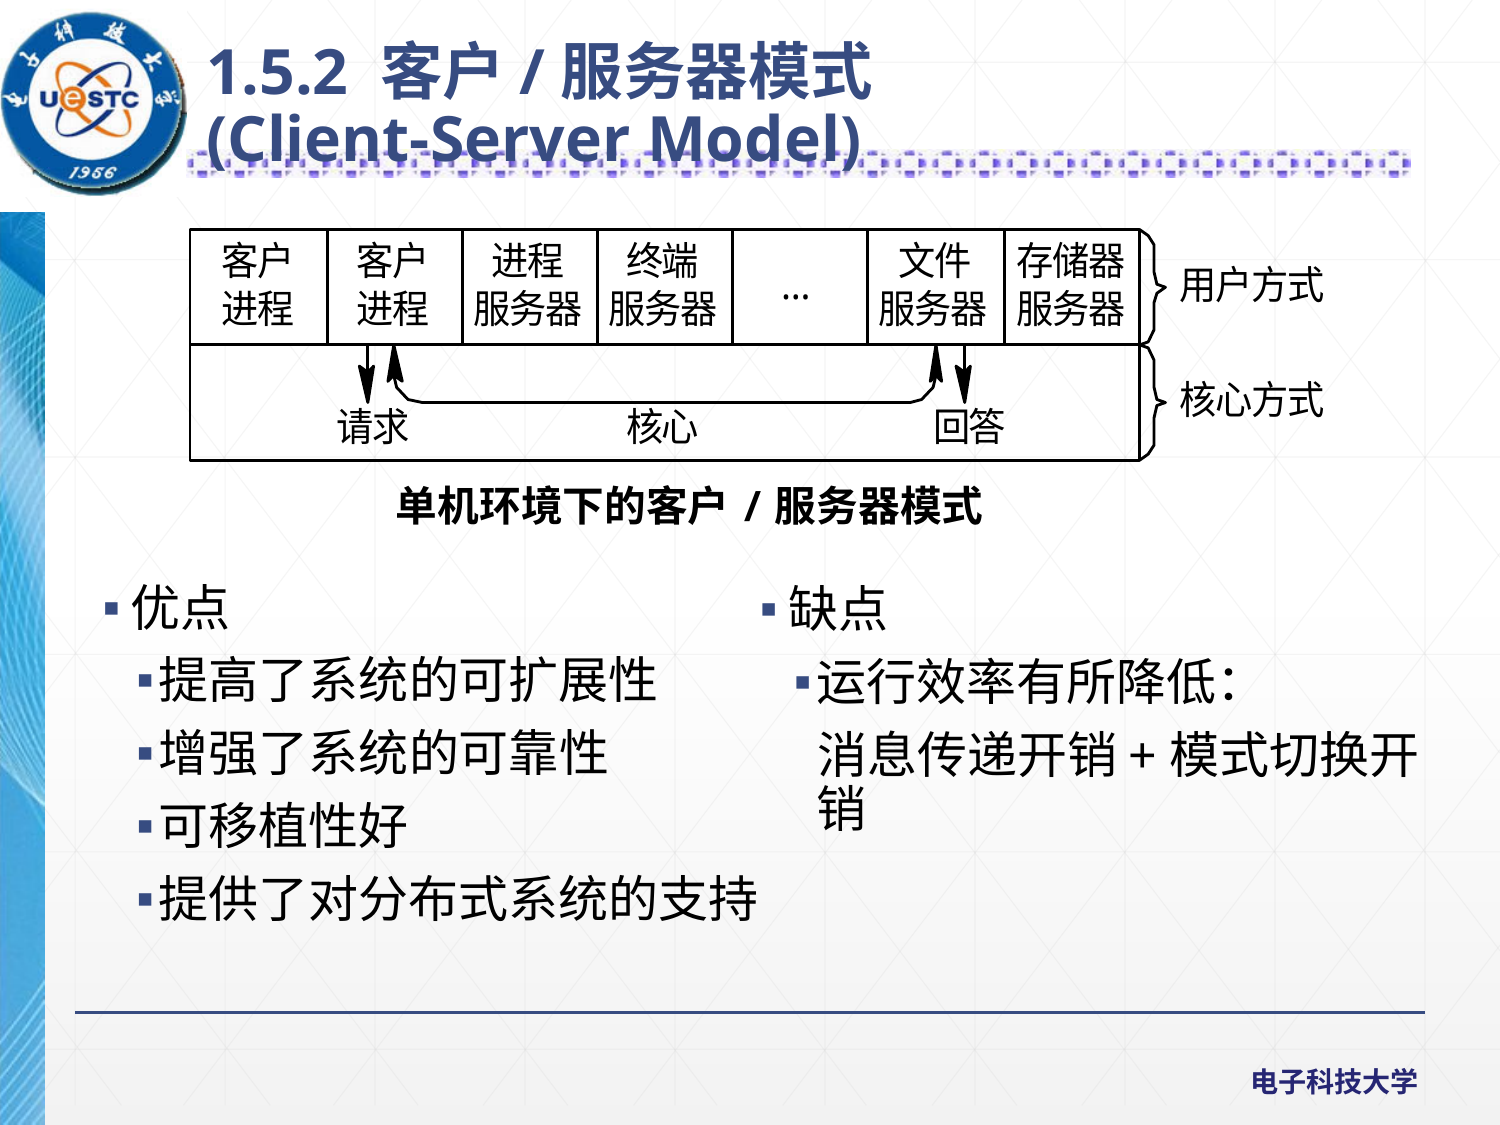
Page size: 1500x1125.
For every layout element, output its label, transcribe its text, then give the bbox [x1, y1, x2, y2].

text_box 缺点 运行效率有所降低： 消息传递开销+模式切换开销 [745, 577, 1473, 970]
text_box 单机环境下的客户/服务器模式 [381, 473, 1008, 537]
list 优点 提高了系统的可扩展性 增强了系统的可靠性 可移植性好 提供了对分布式系统的支持 [87, 575, 816, 968]
picture [0, 0, 1411, 197]
title 1.5.2 客户/服务器模式 (Client-Server Model) [191, 33, 1500, 174]
picture [0, 212, 45, 1125]
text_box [178, 217, 1364, 473]
